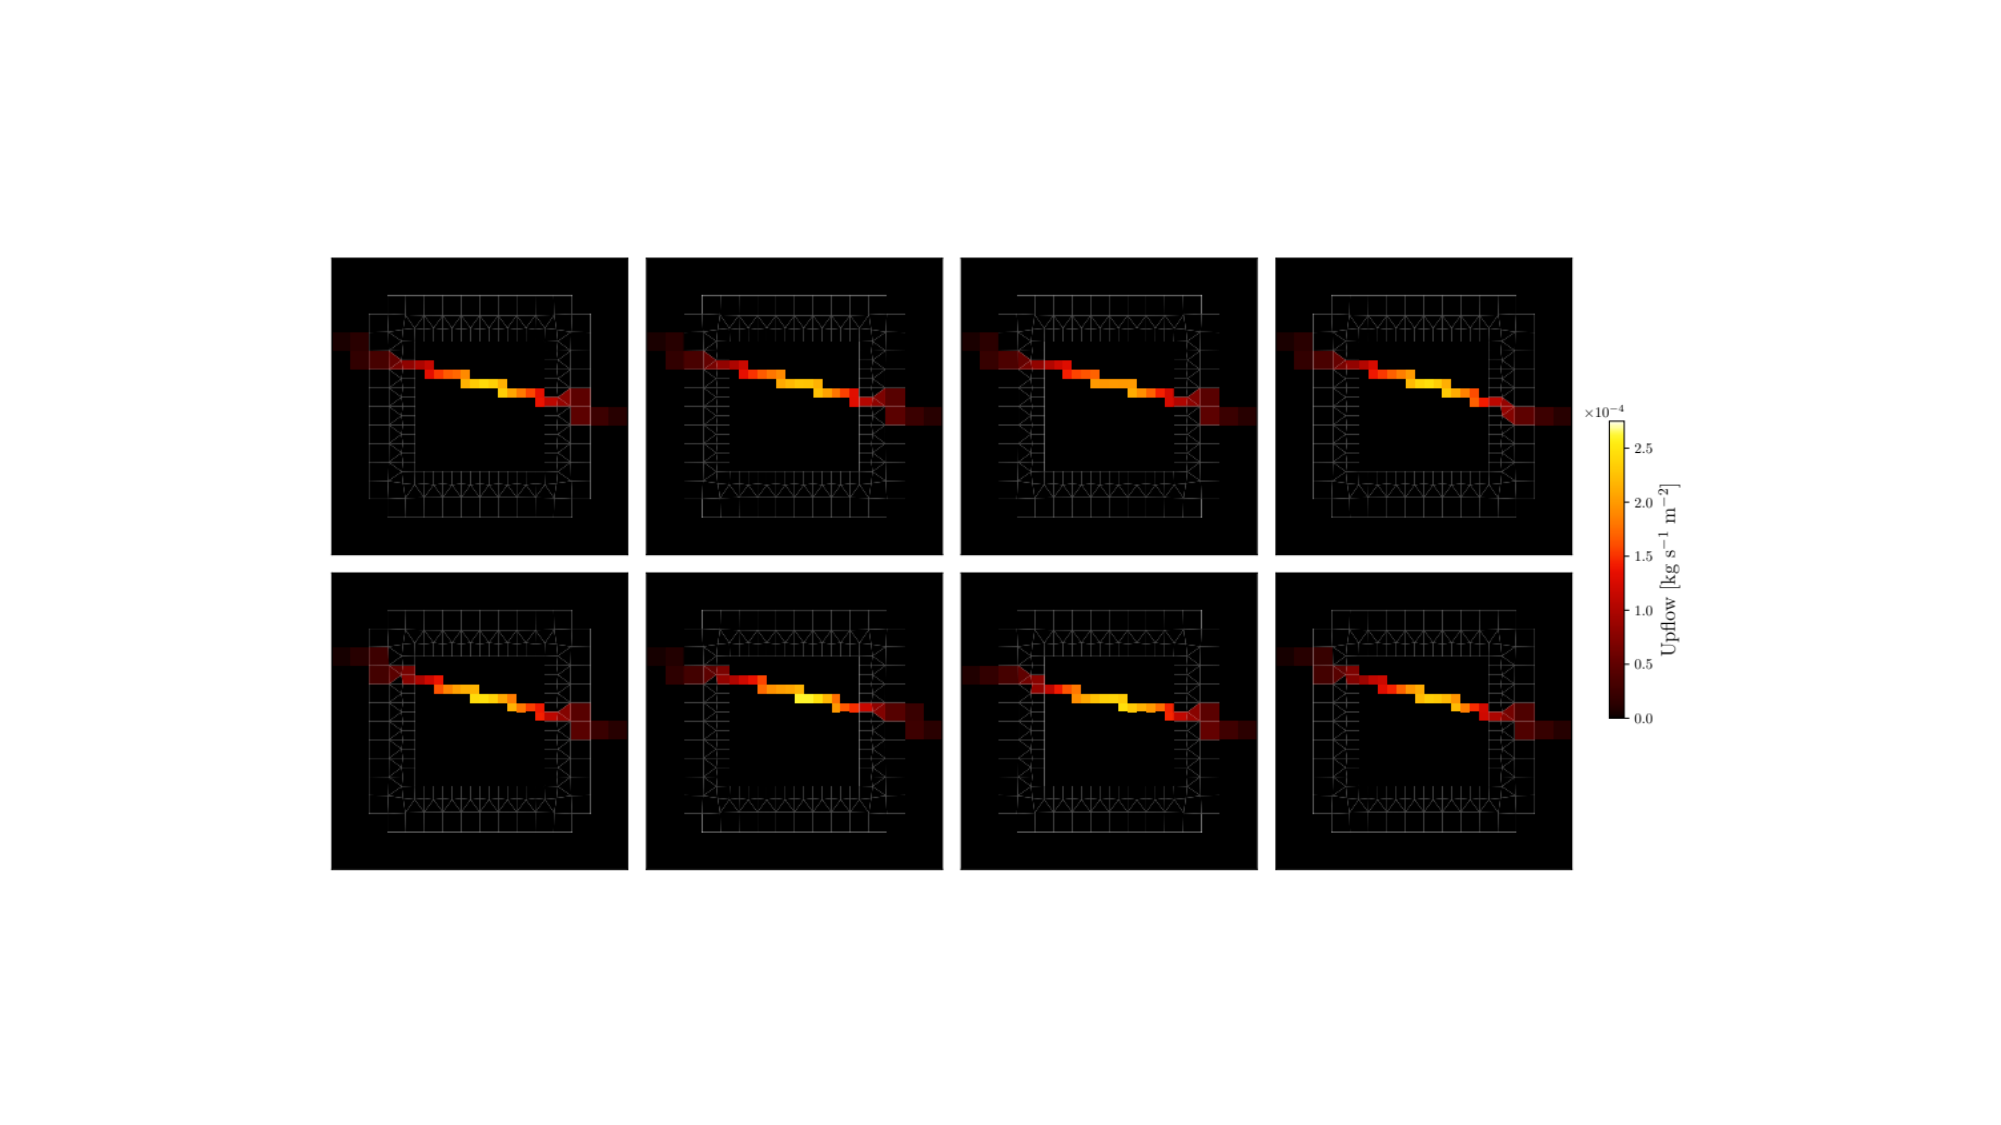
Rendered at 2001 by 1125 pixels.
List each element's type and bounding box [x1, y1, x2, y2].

text_box [1579, 401, 1693, 726]
picture [313, 231, 1589, 894]
